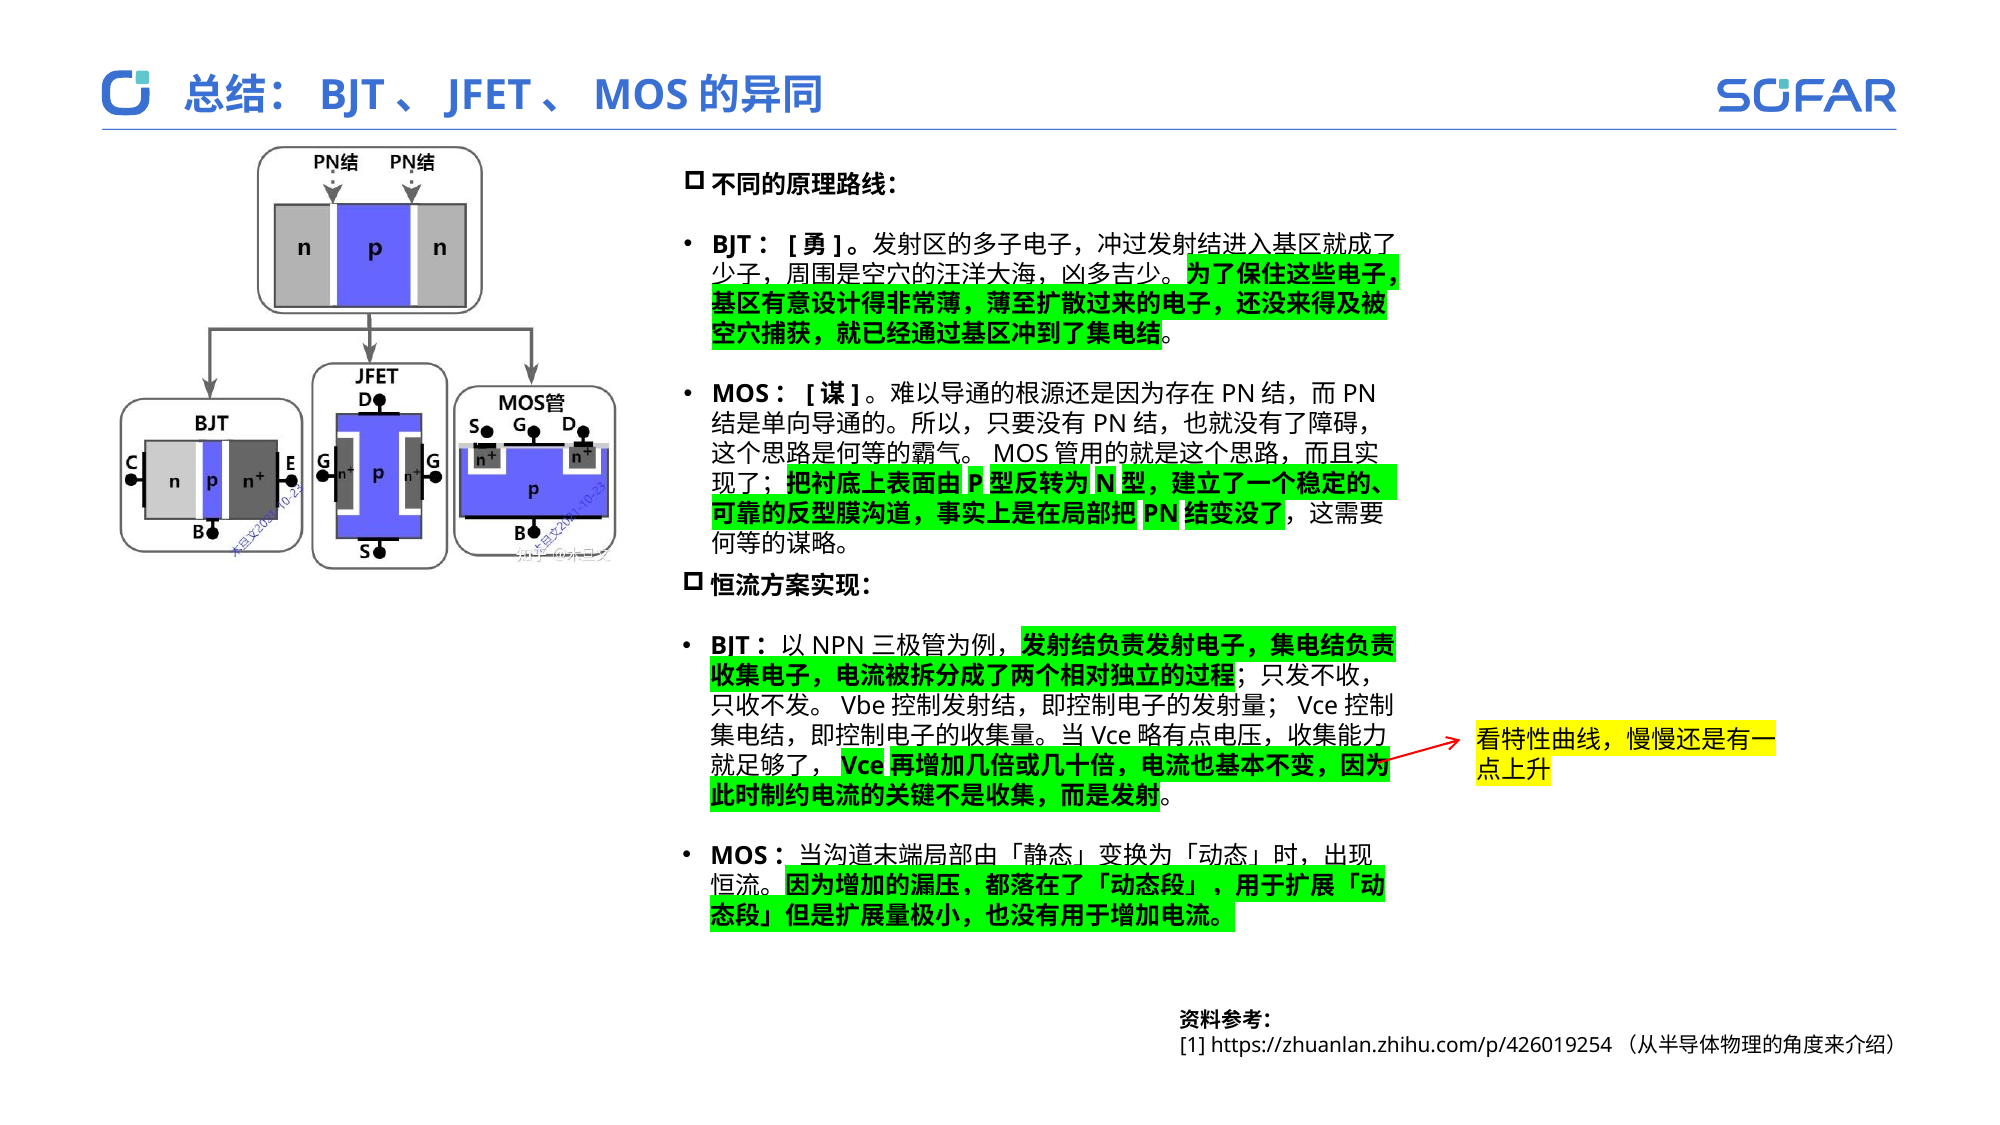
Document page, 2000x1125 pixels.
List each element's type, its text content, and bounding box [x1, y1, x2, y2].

text_box 资料参考： [1] https://zhuanlan.zhihu.com/p/426019254（从半导体物理的角度来介绍） [1165, 999, 1993, 1112]
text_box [1377, 739, 1461, 763]
picture [102, 78, 1897, 130]
text_box 恒流方案实现： BJT：以NPN三极管为例，发射结负责发射电子，集电结负责收集电子，电流被拆分成了两个相对独立的过程；只发不收，只收不发。Vbe控制发射结，即控制电子的发射量；Vce控制集电结，即控制电子的收集量。当Vce略有点电压，收集能力就足够了，Vce再增加几倍或几十倍，电流也基本不变，因为此时制约电流的关键不是收集，而是发射。 MOS：当沟道末端局部由「静态」变换为「动态」时，出现恒流。因为增加的漏压，都落在了「动态段」，用于扩展「动态段」但是扩展量极小，也没有用于增加电流。 [667, 562, 1413, 942]
picture [113, 137, 623, 576]
list 总结：BJT、JFET、MOS的异同 [169, 60, 1403, 113]
text_box 不同的原理路线： BJT：[勇]。发射区的多子电子，冲过发射结进入基区就成了少子，周围是空穴的汪洋大海，凶多吉少。为了保住这些电子，基区有意设计得非常薄，薄至扩散过来的电子，还没来得及被空穴捕获，就已经通过基区冲到了集电结。 MOS：[谋]。难以导通的根源还是因为存在PN结，而PN结是单向导通的。所以，只要没有PN结，也就没有了障碍，这个思路是何等的霸气。MOS管用的就是这个思路，而且实现了；把衬底上表面由P型反转为N型，建立了一个稳定的、可靠的反型膜沟道，事实上是在局部把PN结变没了，这需要何等的谋略。 [668, 160, 1414, 540]
text_box 看特性曲线，慢慢还是有一点上升 [1461, 716, 1814, 785]
